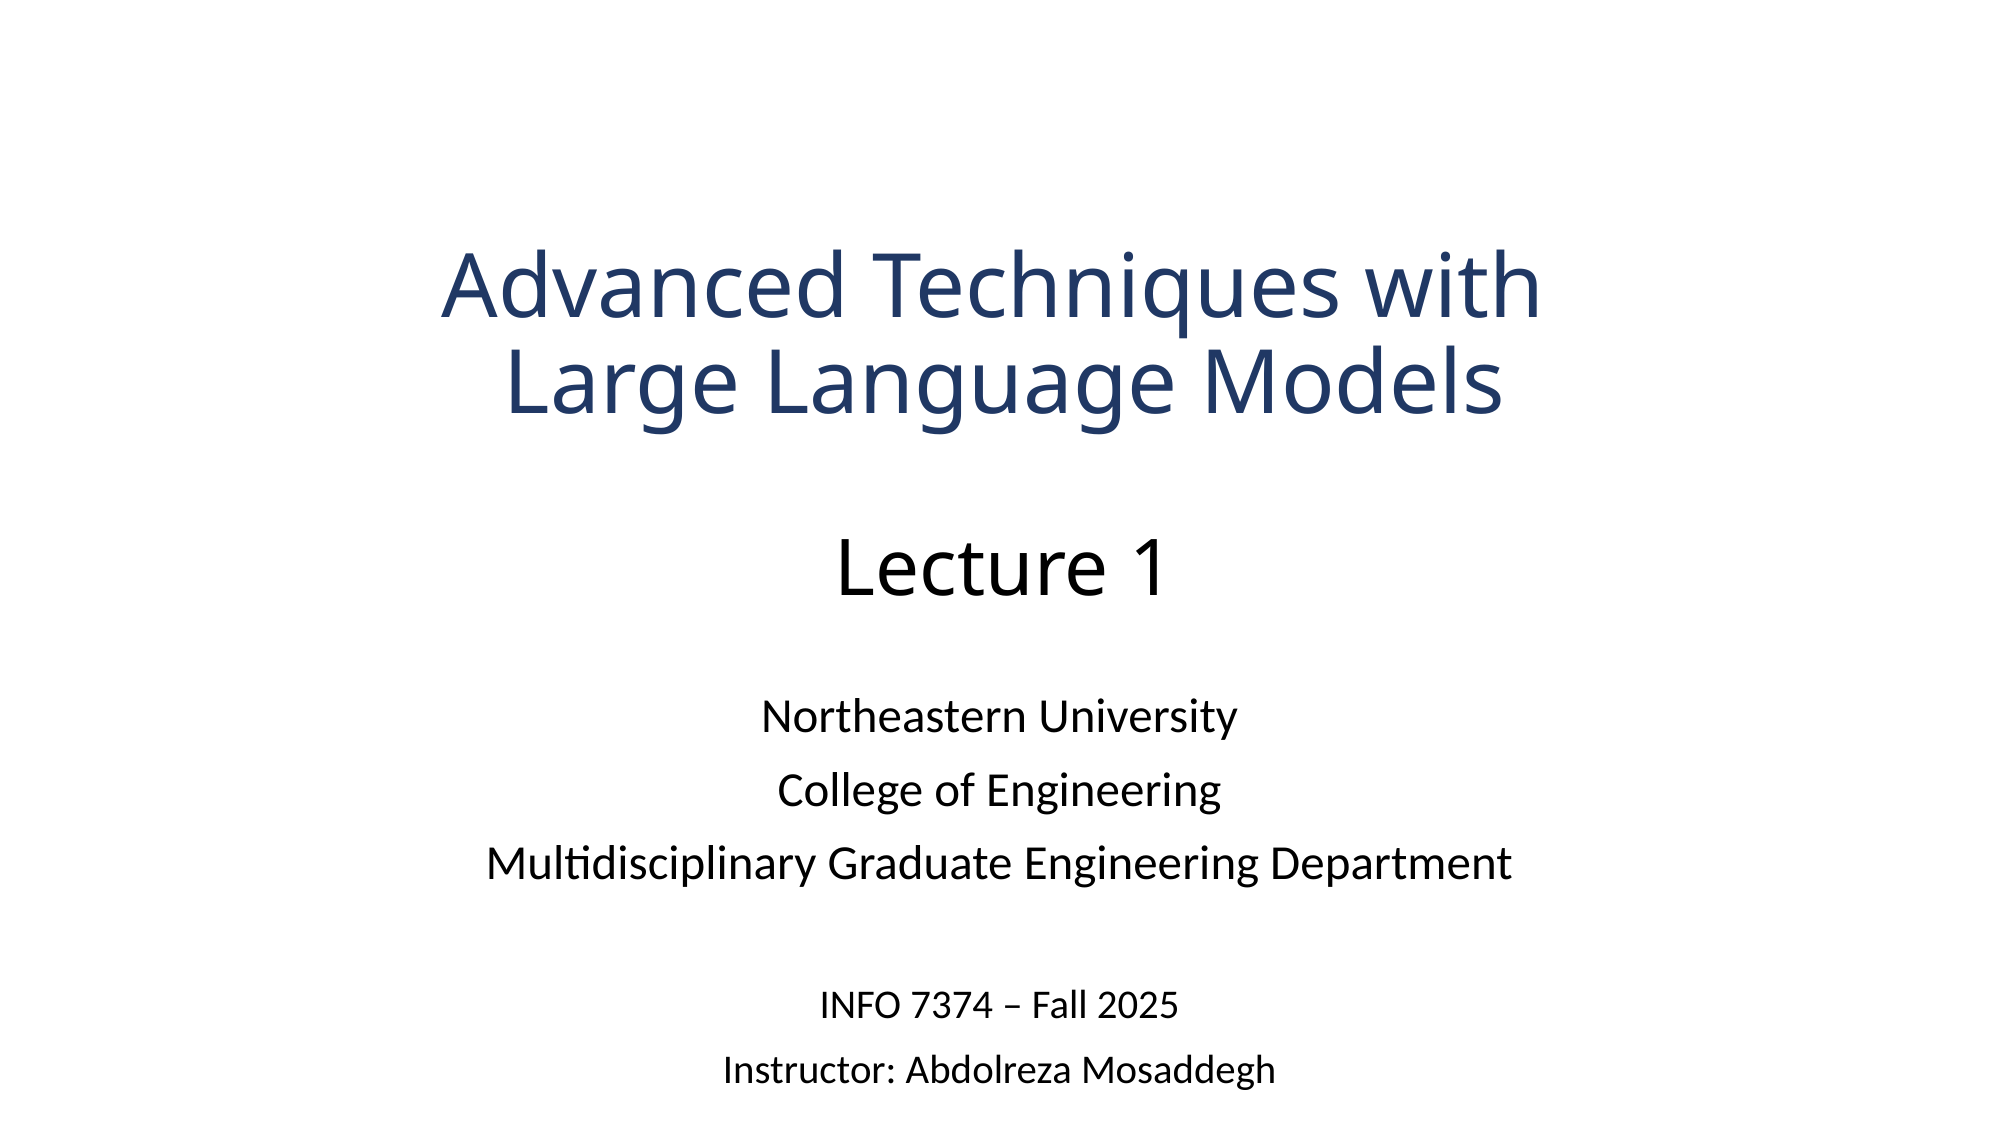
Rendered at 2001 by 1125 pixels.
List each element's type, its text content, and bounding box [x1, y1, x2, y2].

subtitle Northeastern University College of Engineering Multidisciplinary Graduate Engineering Department INFO 7374 – Fall 2025 Instructor: Abdolreza Mosaddegh [249, 683, 1750, 1102]
title Advanced Techniques with Large Language Models Lecture 1 [254, 228, 1755, 621]
